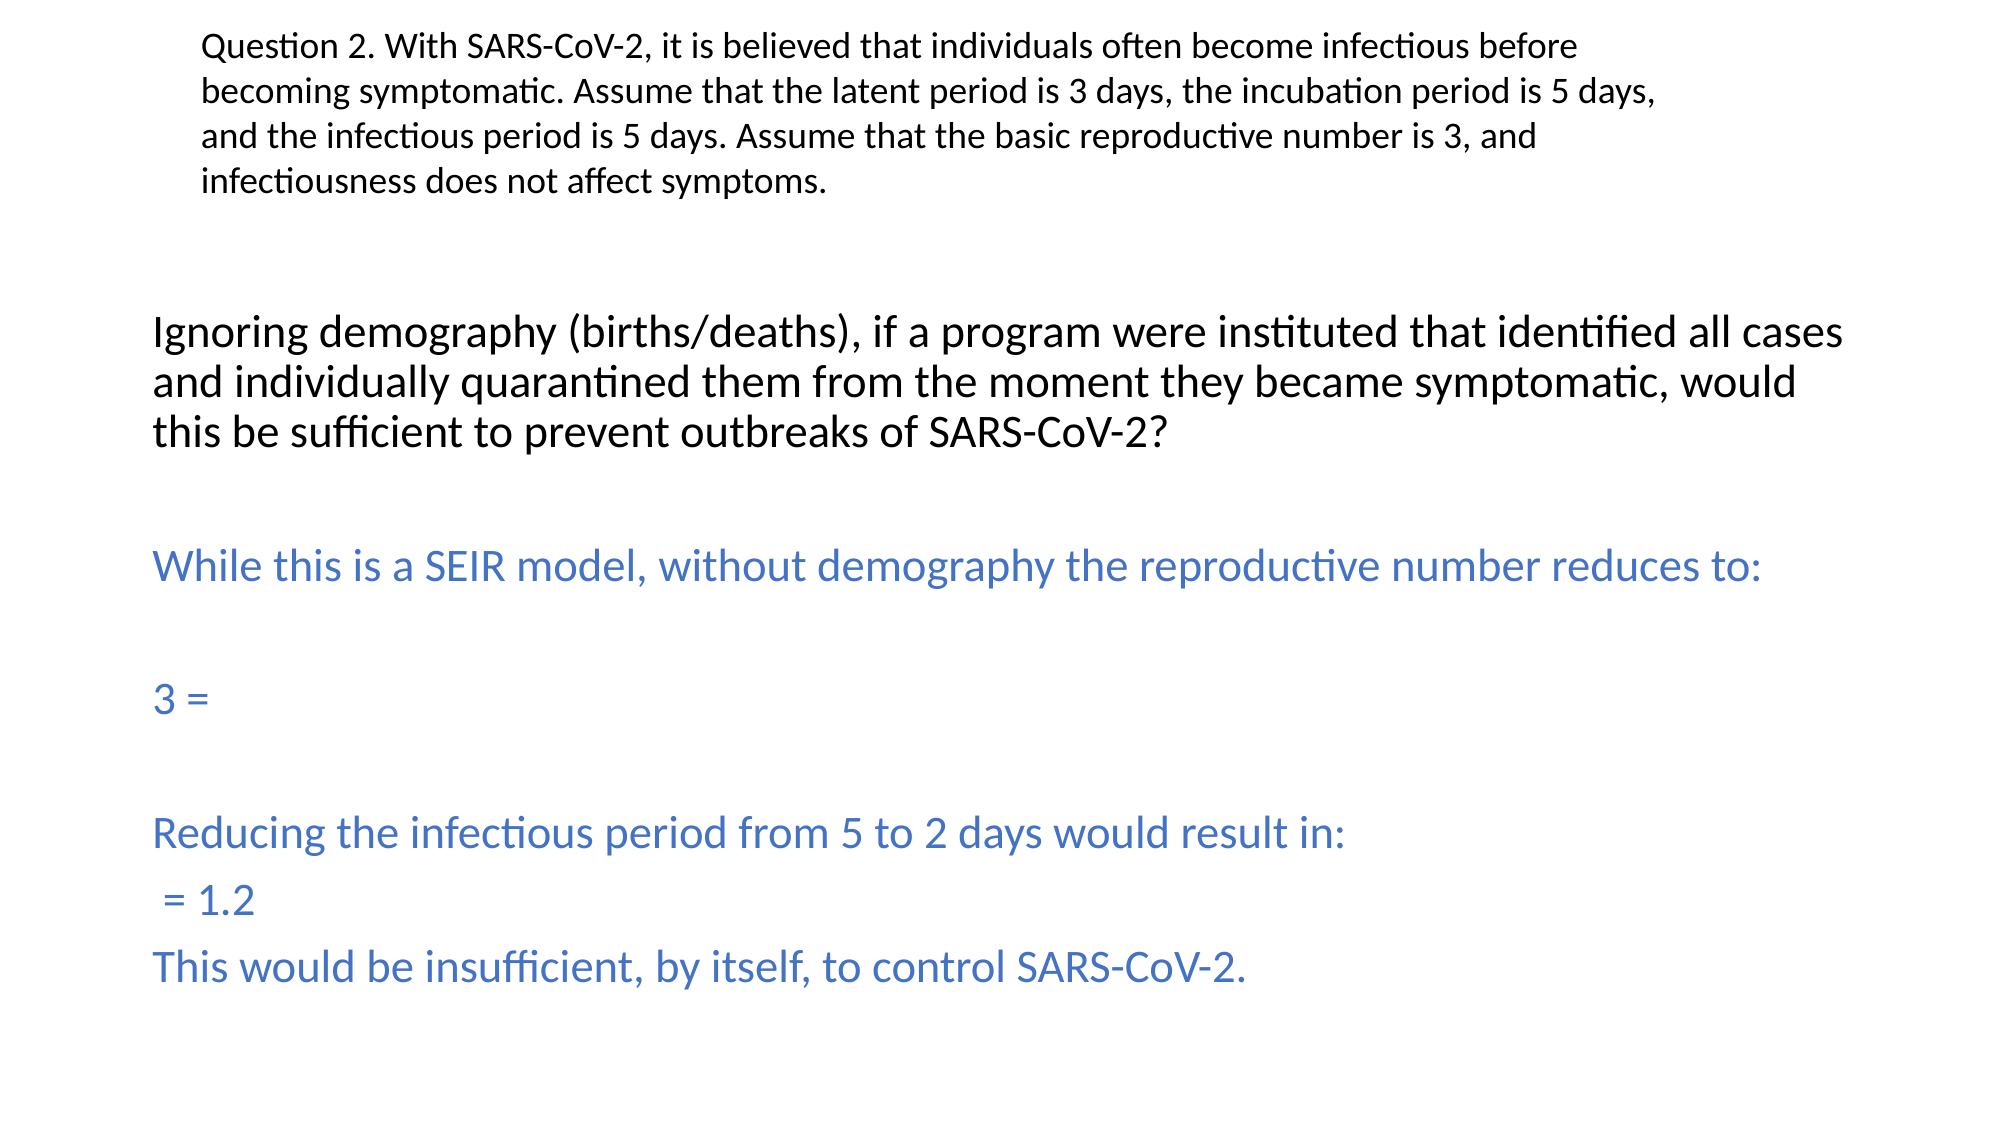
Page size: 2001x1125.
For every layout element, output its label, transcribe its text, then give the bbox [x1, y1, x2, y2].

text_box Question 2. With SARS-CoV-2, it is believed that individuals often become infectious before becoming symptomatic. Assume that the latent period is 3 days, the incubation period is 5 days, and the infectious period is 5 days. Assume that the basic reproductive number is 3, and infectiousness does not affect symptoms. [186, 13, 1720, 208]
